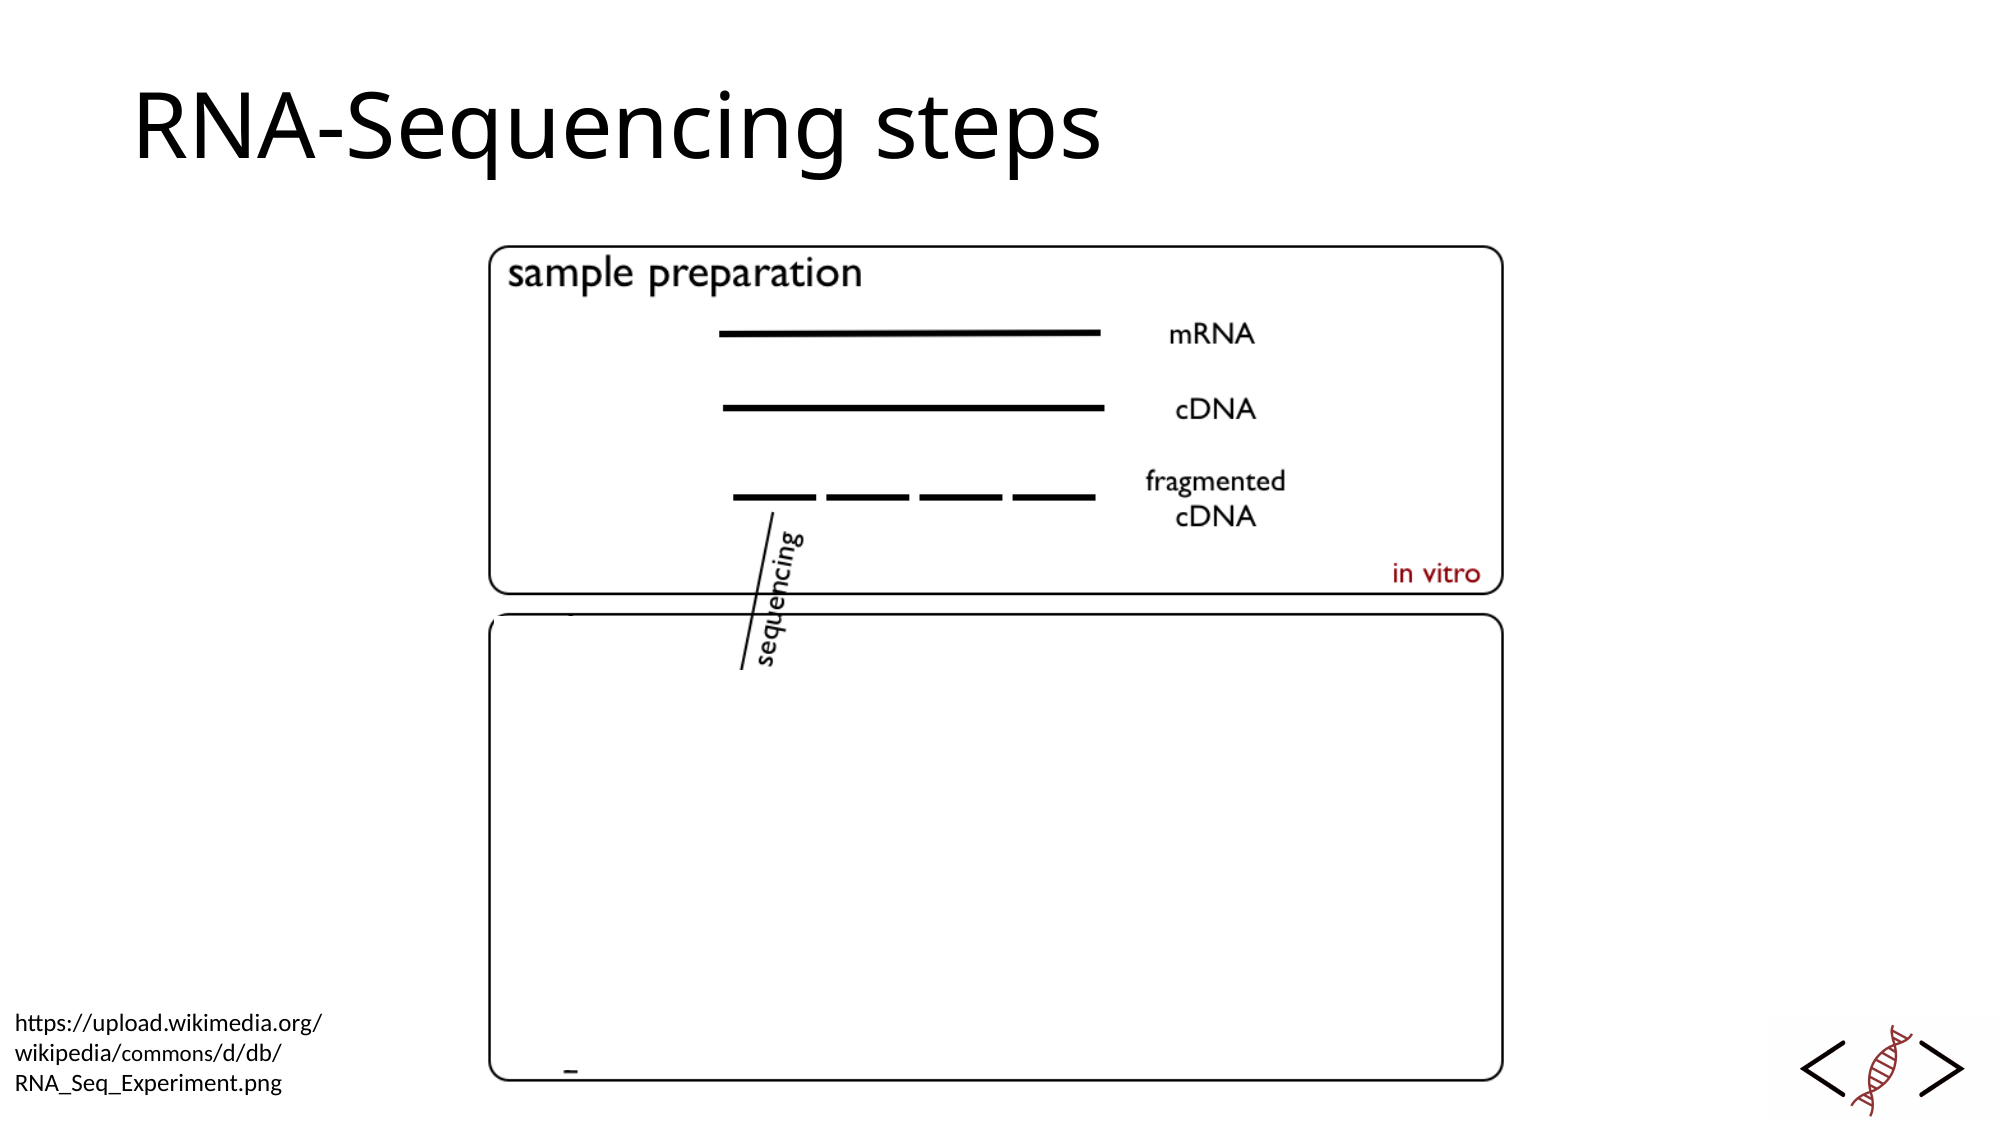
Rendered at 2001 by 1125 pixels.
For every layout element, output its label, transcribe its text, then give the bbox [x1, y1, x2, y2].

text_box https://upload.wikimedia.org/wikipedia/commons/d/db/RNA_Seq_Experiment.png [0, 999, 397, 1104]
picture [468, 225, 1532, 1106]
title RNA-Sequencing steps [116, 19, 1842, 238]
picture [1769, 1015, 2000, 1124]
